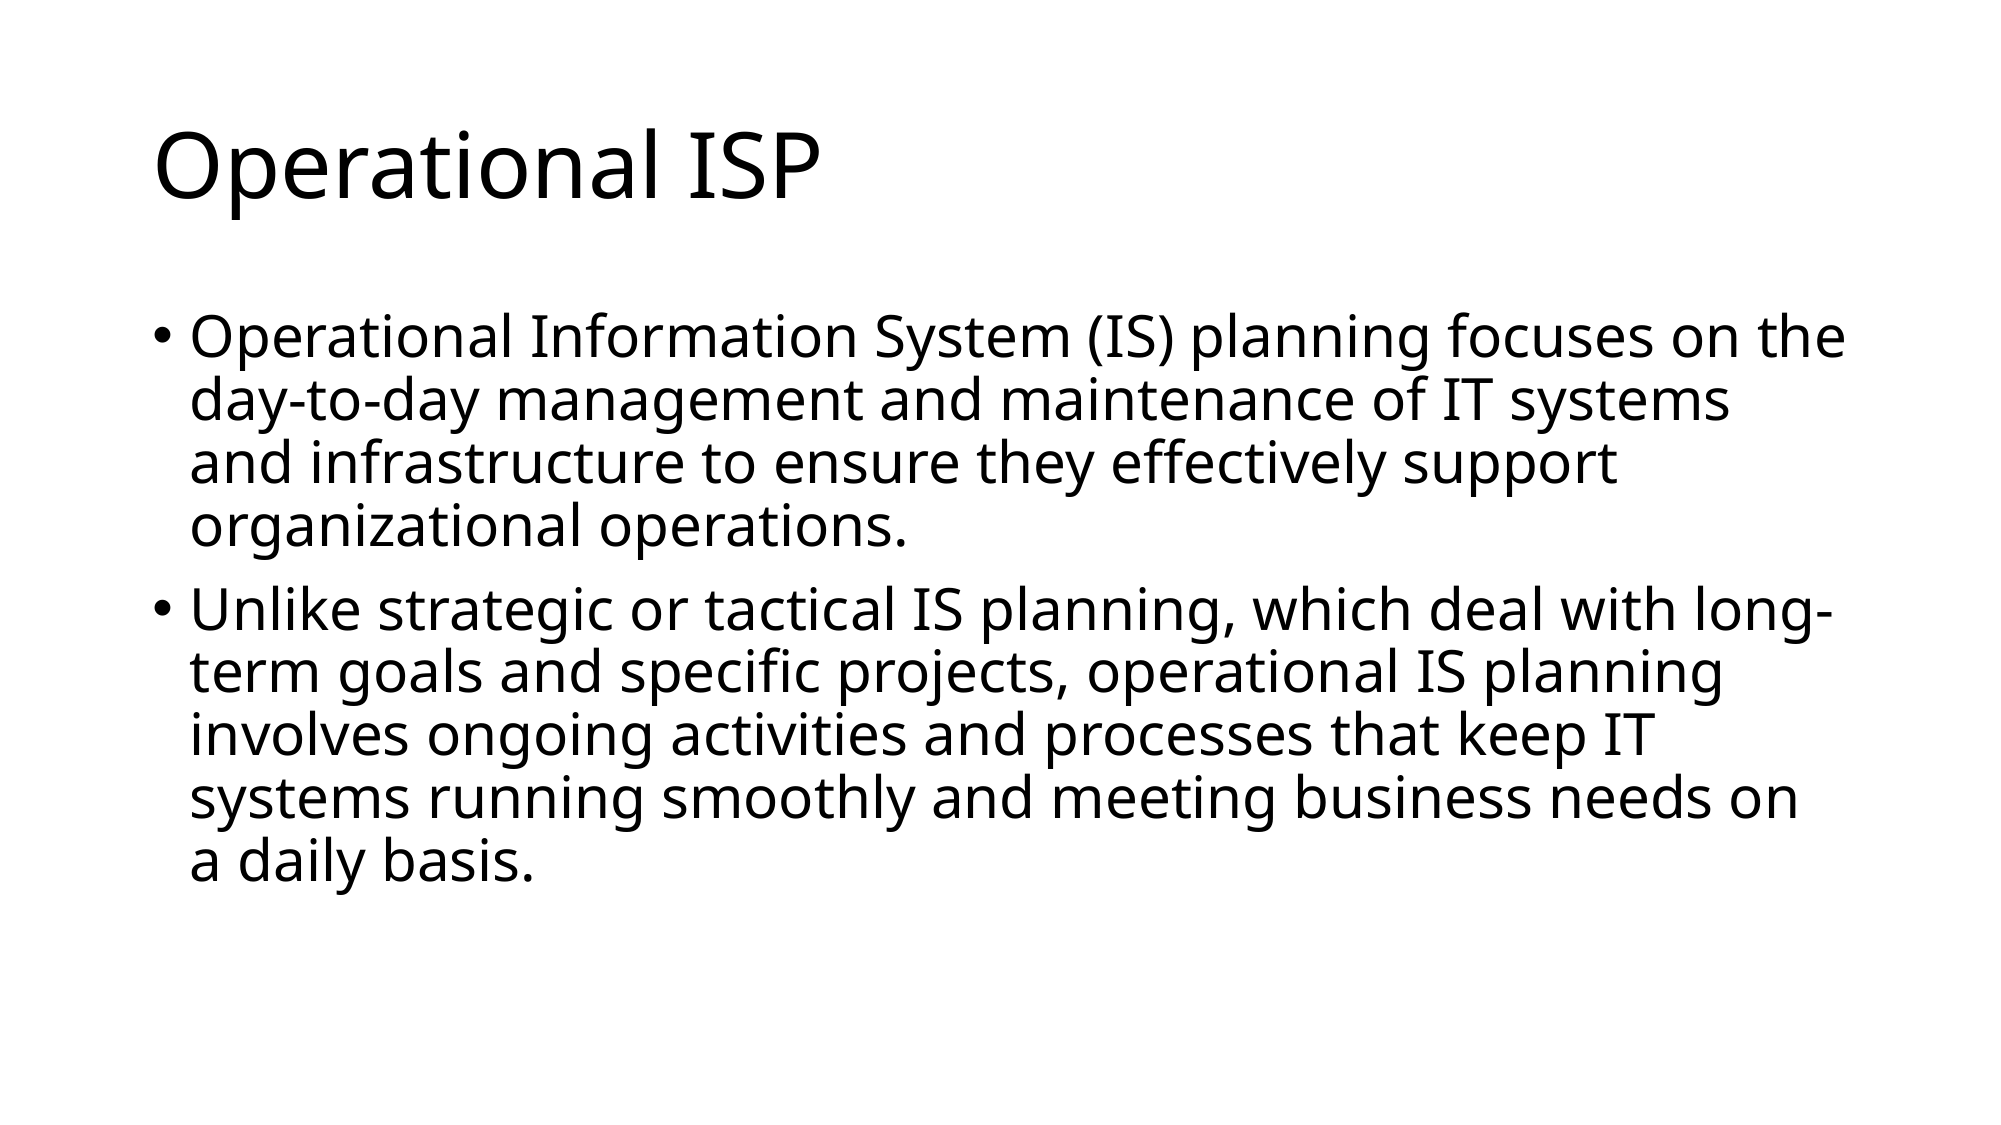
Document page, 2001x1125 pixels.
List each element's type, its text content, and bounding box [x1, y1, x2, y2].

title Operational ISP [137, 59, 1863, 278]
list Operational Information System (IS) planning focuses on the day-to-day management and maintenance of IT systems and infrastructure to ensure they effectively support organizational operations. Unlike strategic or tactical IS planning, which deal with long-term goals and specific projects, operational IS planning involves ongoing activities and processes that keep IT systems running smoothly and meeting business needs on a daily basis. [137, 299, 1863, 1014]
